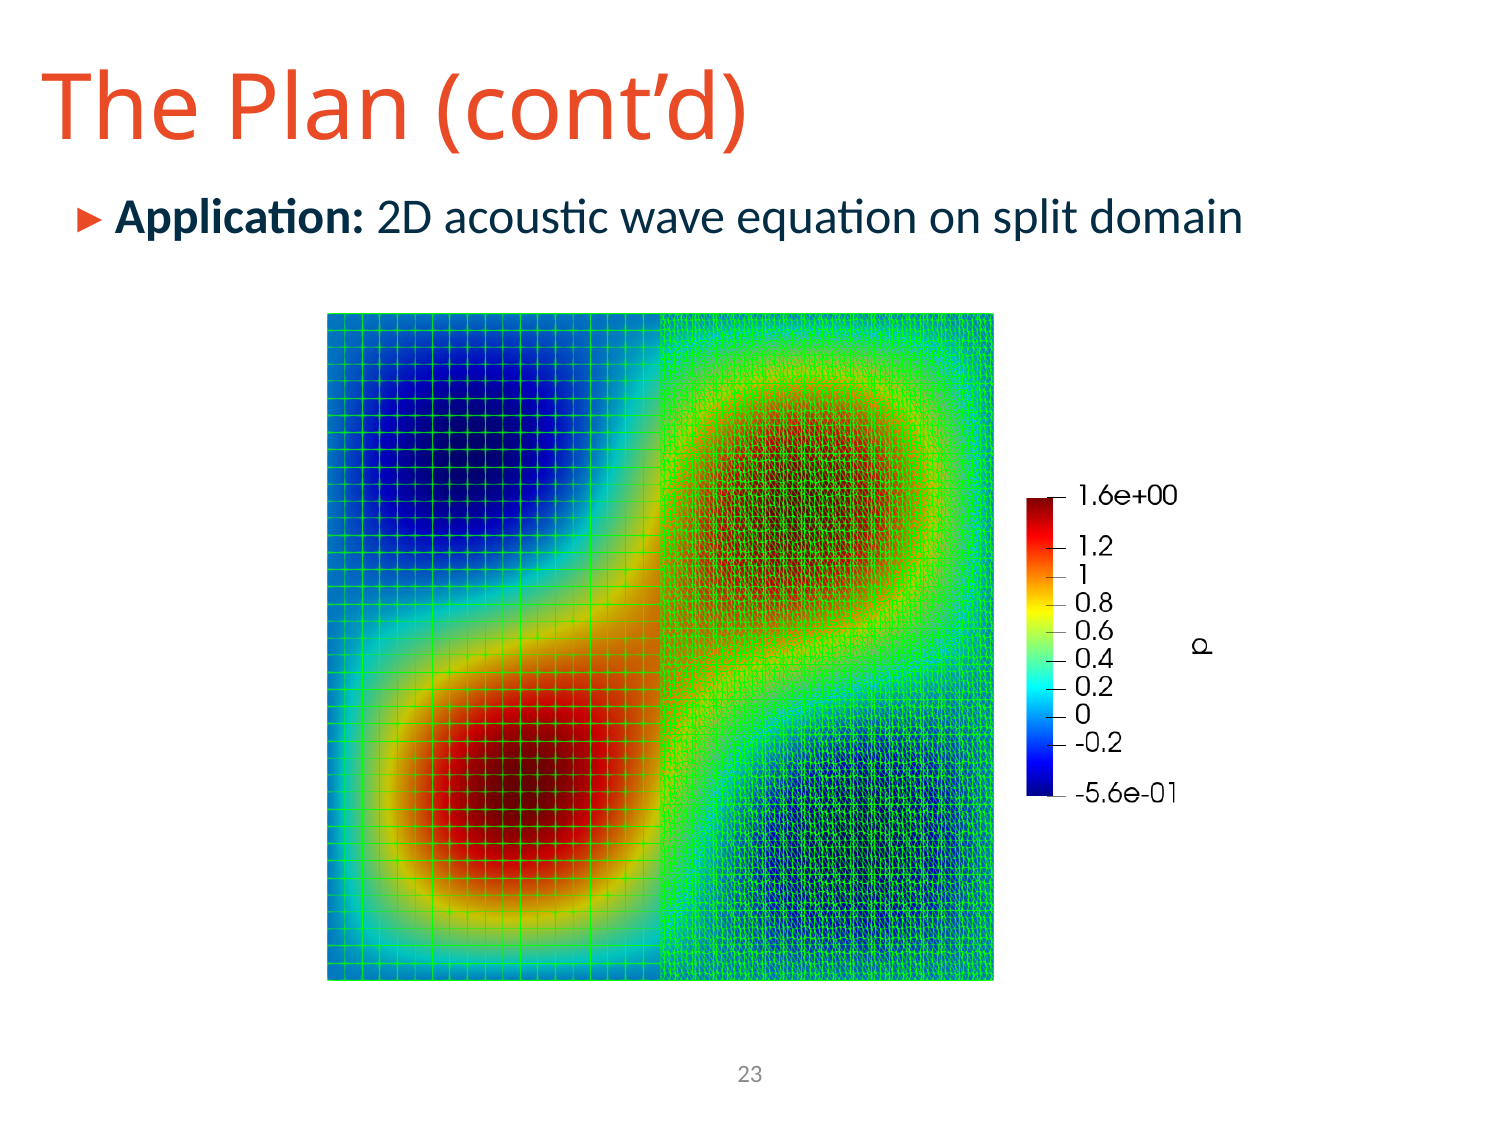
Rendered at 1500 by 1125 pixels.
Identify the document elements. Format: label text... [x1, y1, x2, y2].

picture [295, 282, 1223, 1016]
text_box Application: 2D acoustic wave equation on split domain [62, 182, 1407, 1016]
title The Plan (cont’d) [26, 36, 1438, 183]
slide_number 23 [718, 1042, 782, 1103]
